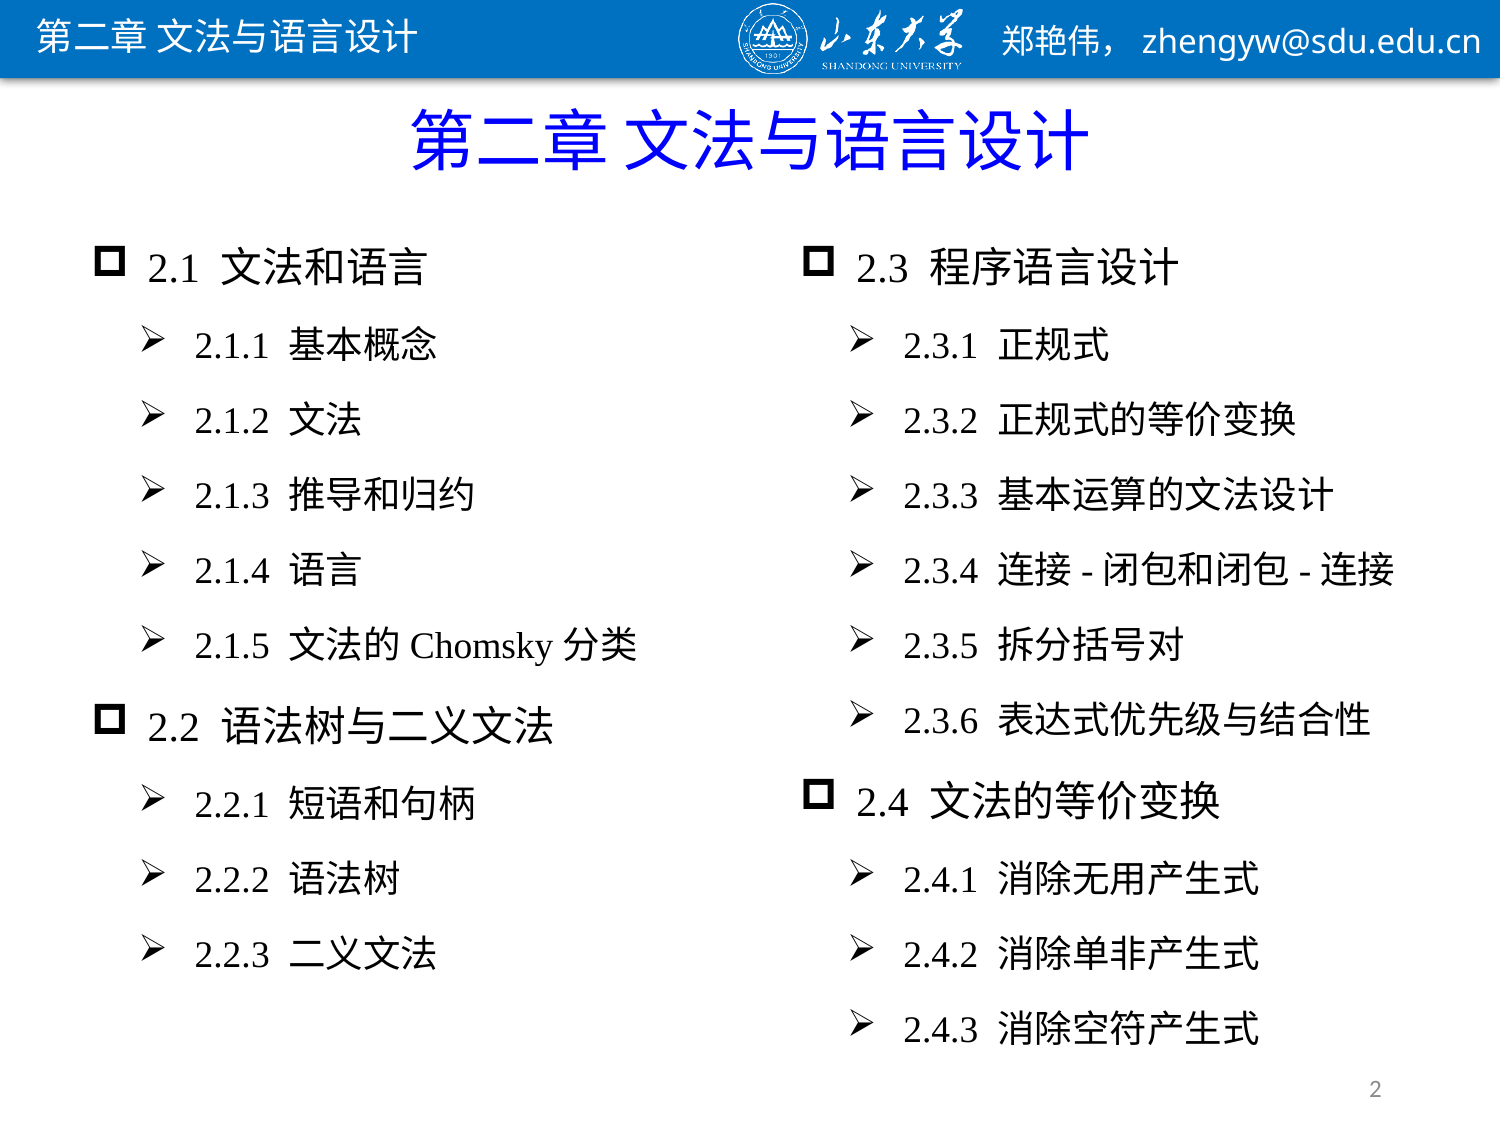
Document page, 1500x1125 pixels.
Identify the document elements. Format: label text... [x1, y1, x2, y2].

text_box 2.1 文法和语言 2.1.1 基本概念 2.1.2 文法 2.1.3 推导和归约 2.1.4 语言 2.1.5 文法的Chomsky分类 2.2 语法树与二义文法 2.2.1 短语和句柄 2.2.2 语法树 2.2.3 二义文法 [76, 208, 703, 982]
text_box 2.3 程序语言设计 2.3.1 正规式 2.3.2 正规式的等价变换 2.3.3 基本运算的文法设计 2.3.4 连接-闭包和闭包-连接 2.3.5 拆分括号对 2.3.6 表达式优先级与结合性 2.4 文法的等价变换 2.4.1 消除无用产生式 2.4.2 消除单非产生式 2.4.3 消除空符产生式 [785, 208, 1412, 1057]
text_box 第二章 文法与语言设计 [21, 5, 435, 66]
picture [738, 3, 963, 74]
slide_number 2 [1059, 1057, 1397, 1118]
text_box 第二章 文法与语言设计 [0, 91, 1500, 187]
